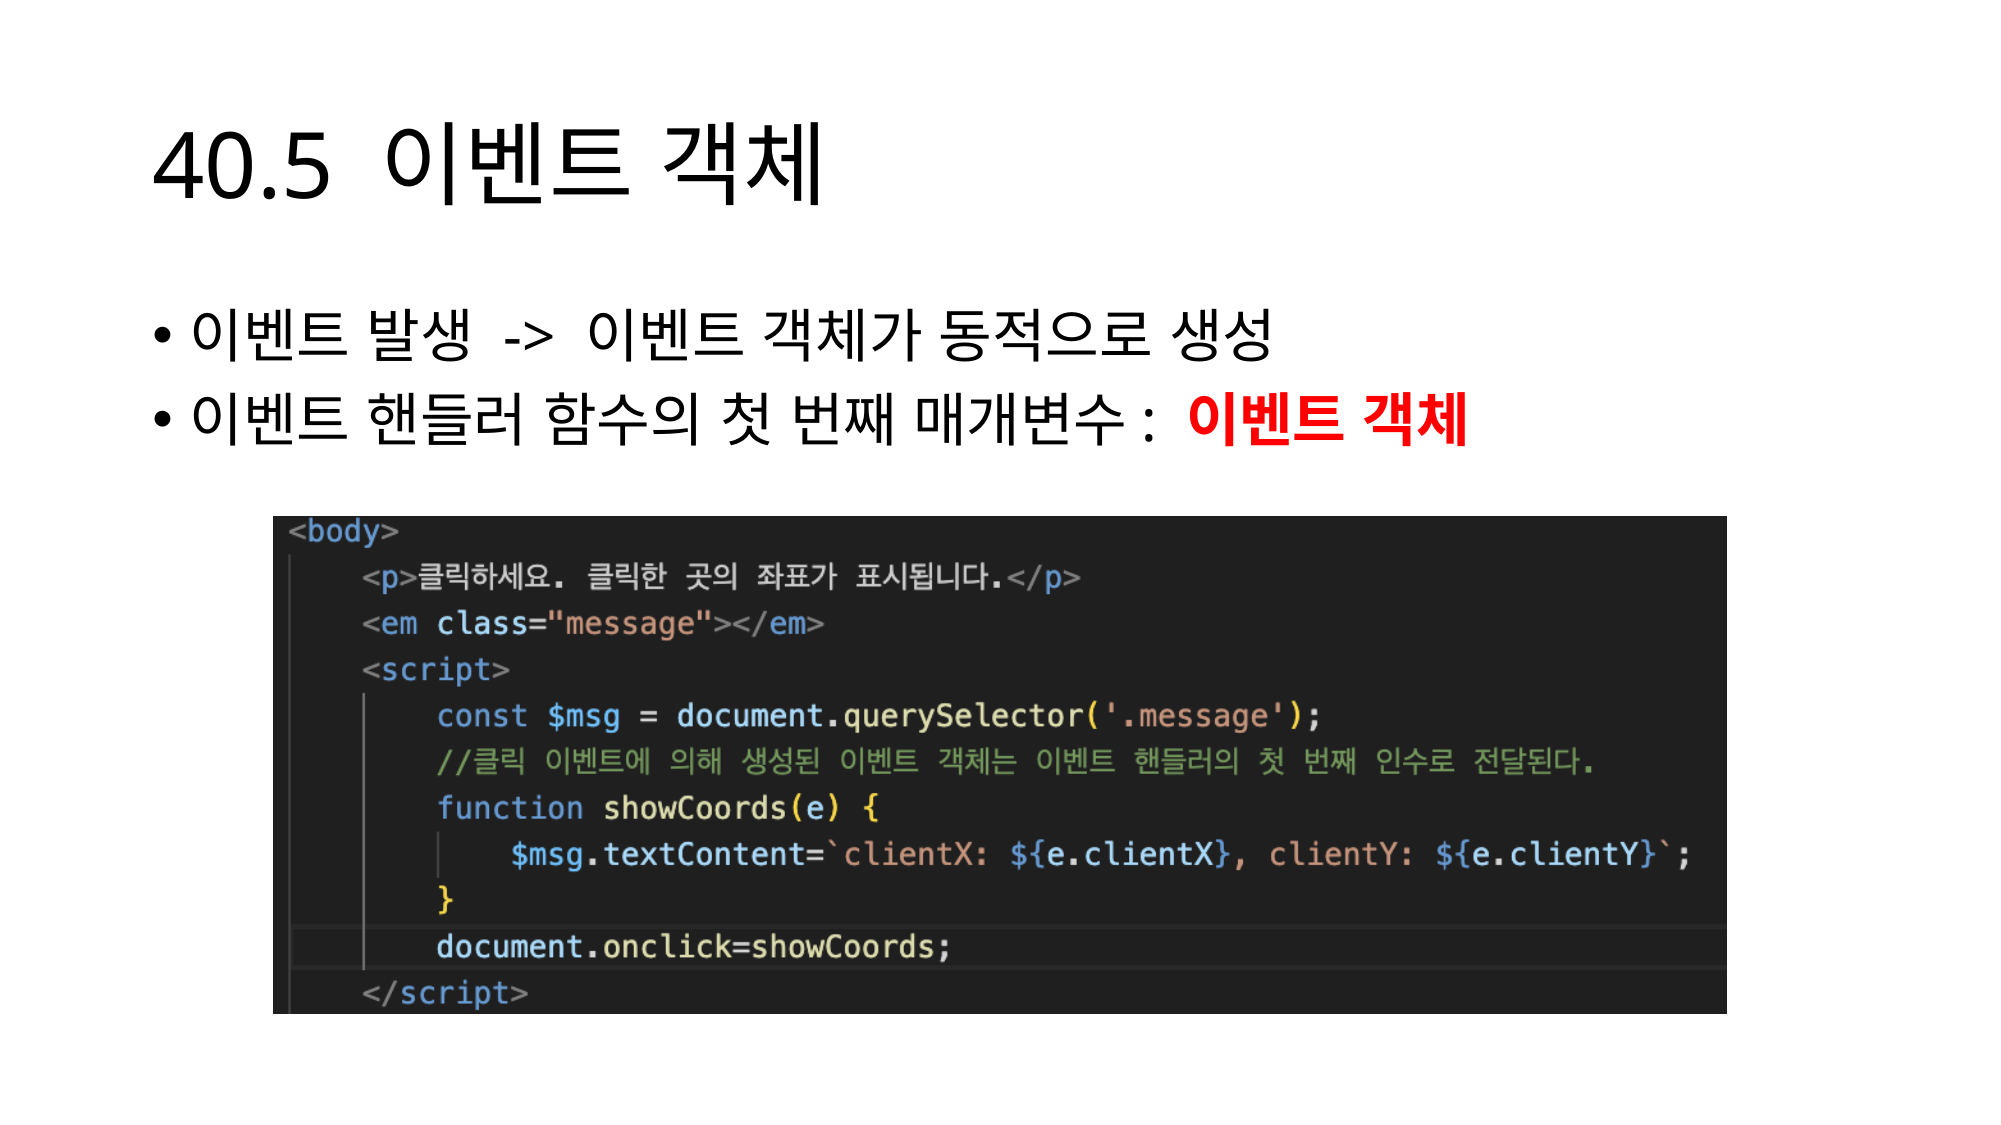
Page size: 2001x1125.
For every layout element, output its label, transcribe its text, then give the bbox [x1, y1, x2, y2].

list 이벤트 발생 -> 이벤트 객체가 동적으로 생성 이벤트 핸들러 함수의 첫 번째 매개변수: 이벤트 객체 [137, 299, 1863, 1014]
title 40.5 이벤트 객체 [137, 59, 1863, 278]
picture [272, 516, 1728, 1014]
